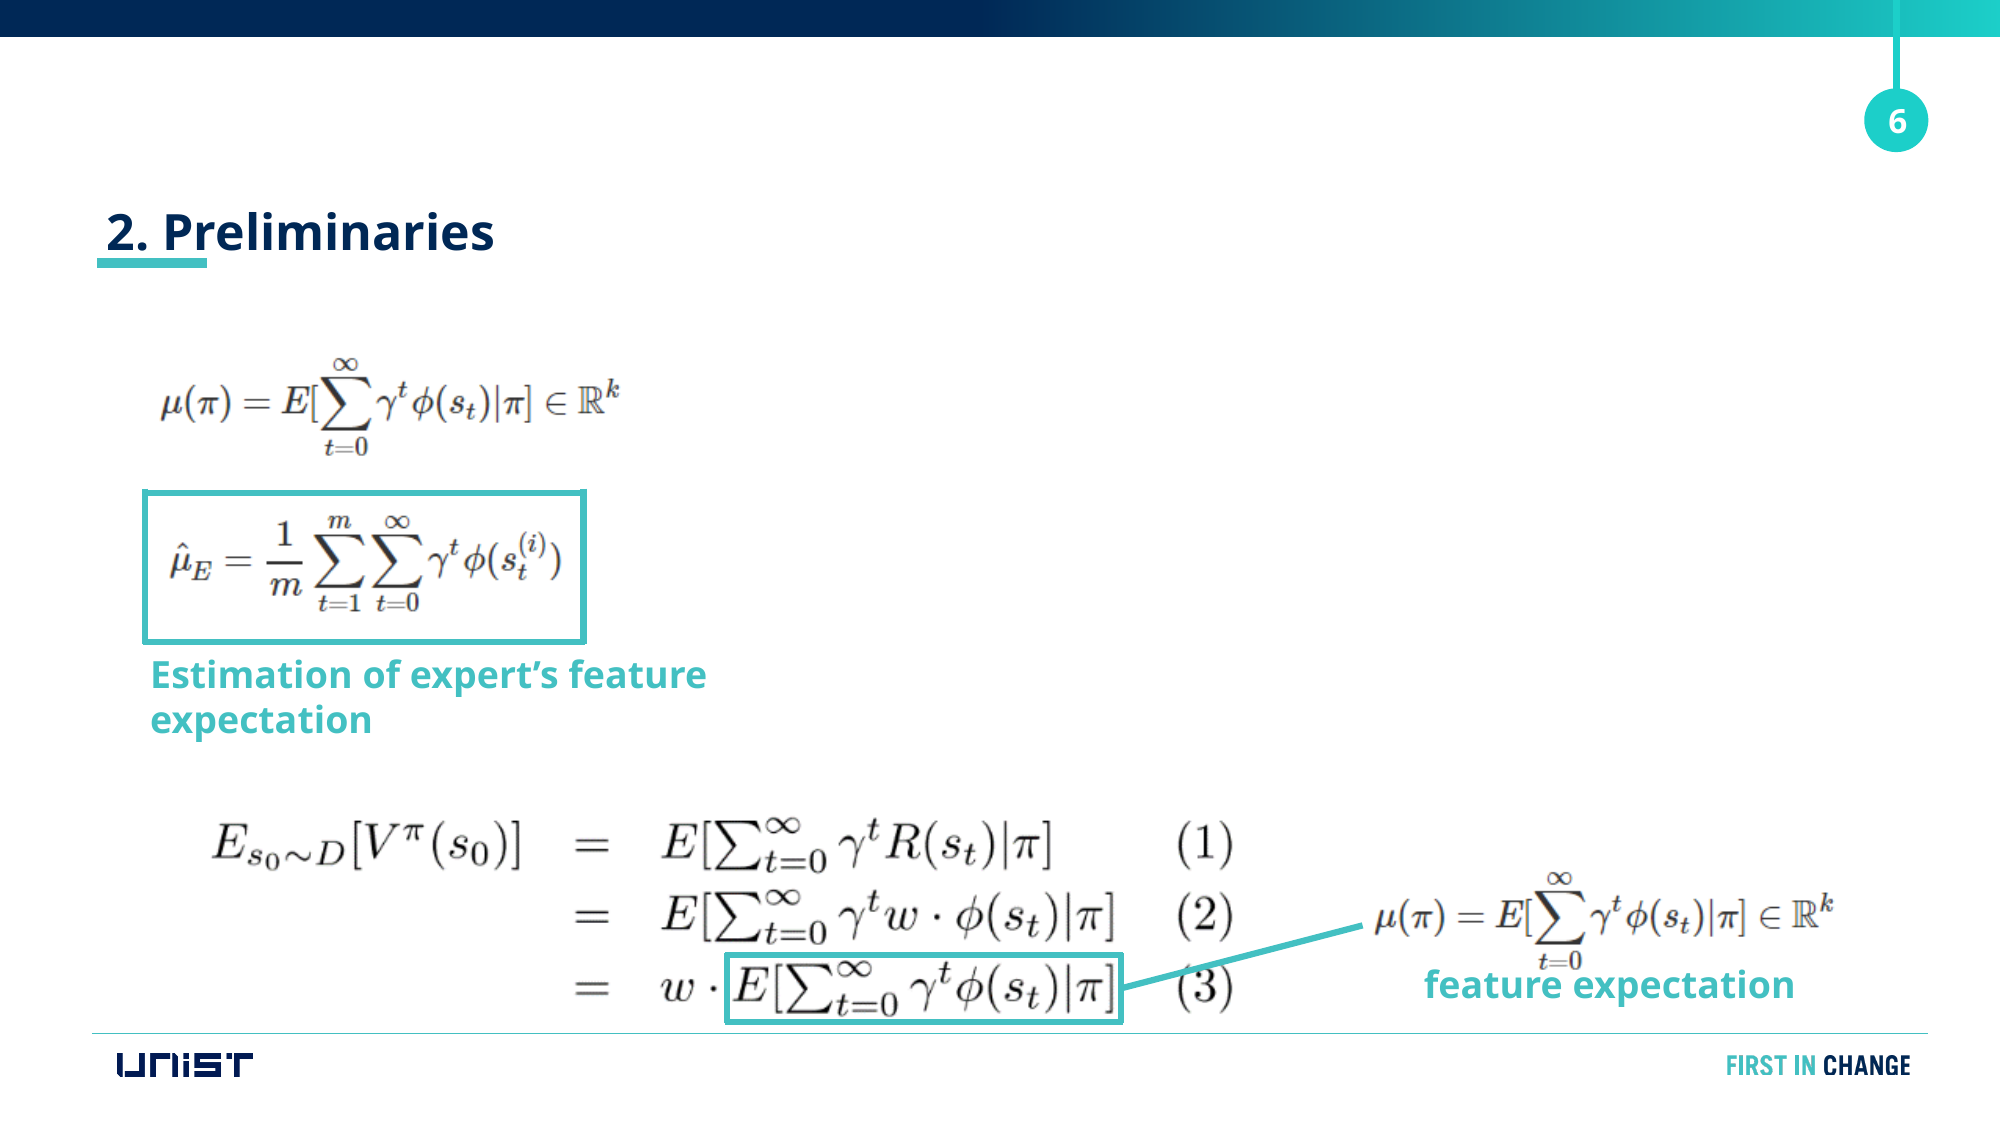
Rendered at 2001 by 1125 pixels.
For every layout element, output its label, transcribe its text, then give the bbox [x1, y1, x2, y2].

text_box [142, 488, 586, 644]
picture [135, 338, 644, 489]
picture [1858, 1055, 1910, 1075]
picture [154, 502, 577, 632]
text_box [117, 810, 1858, 1077]
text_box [0, 0, 2000, 153]
text_box 2. Preliminaries [91, 192, 1183, 268]
text_box Estimation of expert’s feature expectation [135, 643, 888, 749]
